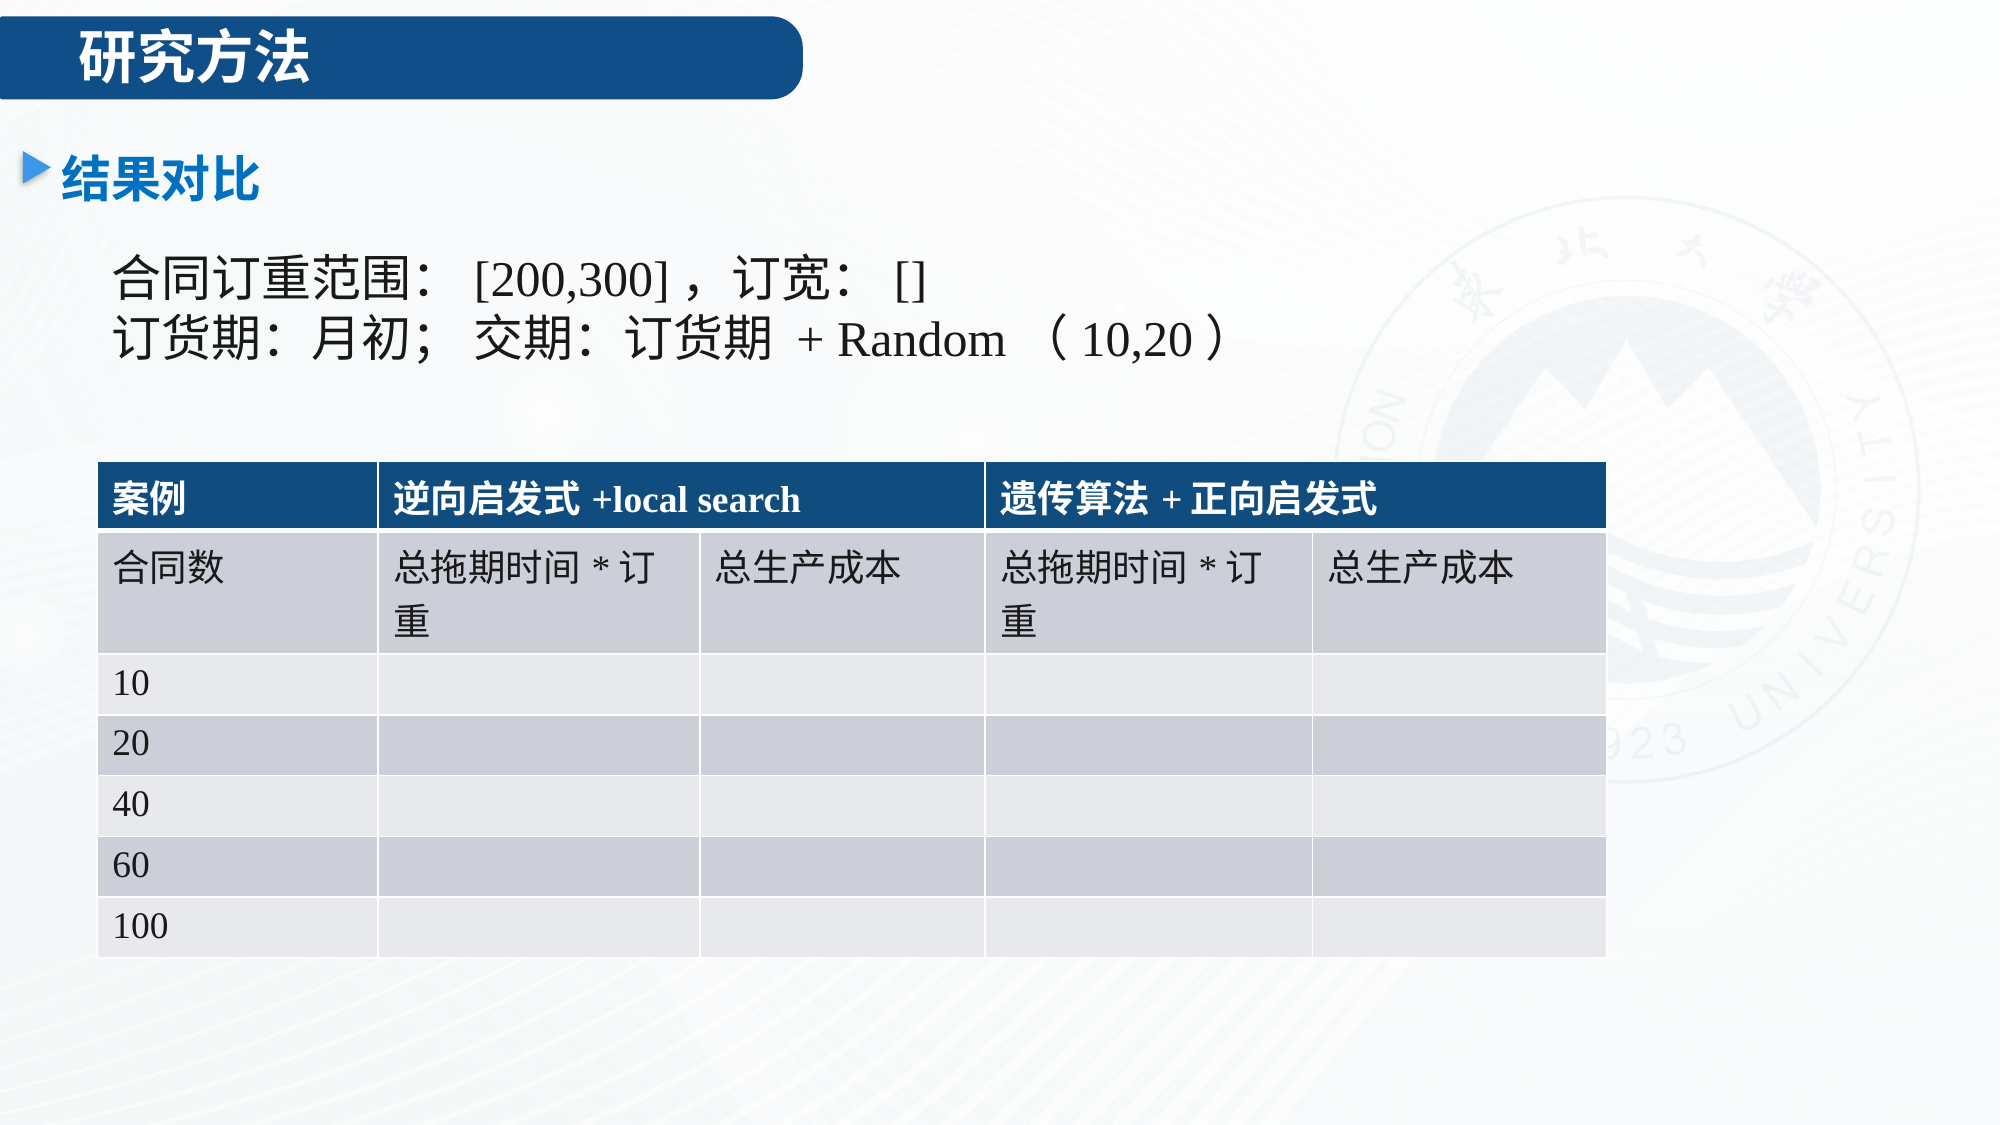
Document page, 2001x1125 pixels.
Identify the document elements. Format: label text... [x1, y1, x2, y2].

table_cell [701, 716, 984, 775]
table_cell [1313, 655, 1606, 714]
table_cell 总拖期时间*订重 [379, 533, 699, 653]
table_cell [701, 898, 984, 957]
table_cell [379, 716, 699, 775]
table_cell [1313, 776, 1606, 836]
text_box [22, 109, 1001, 206]
table_cell [986, 655, 1312, 714]
table_cell 20 [98, 716, 377, 775]
table_cell [1313, 716, 1606, 775]
table_cell [379, 837, 699, 896]
table_header 逆向启发式+local search [379, 462, 984, 528]
table_cell [1313, 837, 1606, 896]
table_cell [986, 837, 1312, 896]
table_cell 总生产成本 [701, 533, 984, 653]
table_cell [379, 898, 699, 957]
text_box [1, 12, 853, 99]
table_cell [701, 776, 984, 836]
table_cell 100 [98, 898, 377, 957]
text_box 合同订重范围：[200,300]，订宽：[] 订货期：月初； 交期：订货期 + Random（10,20） [97, 238, 1301, 374]
table_cell 60 [98, 837, 377, 896]
table_header 案例 [98, 462, 377, 528]
table_cell [986, 716, 1312, 775]
table_cell 总拖期时间*订重 [986, 533, 1312, 653]
table_cell 10 [98, 655, 377, 714]
table_cell [379, 776, 699, 836]
table_cell 总生产成本 [1313, 533, 1606, 653]
table_cell [379, 655, 699, 714]
table_cell [701, 837, 984, 896]
table_cell 40 [98, 776, 377, 836]
table_header 遗传算法+正向启发式 [986, 462, 1606, 528]
table_cell [701, 655, 984, 714]
table_cell [986, 776, 1312, 836]
table_cell [986, 898, 1312, 957]
table_cell [1313, 898, 1606, 957]
table_cell 合同数 [98, 533, 377, 653]
